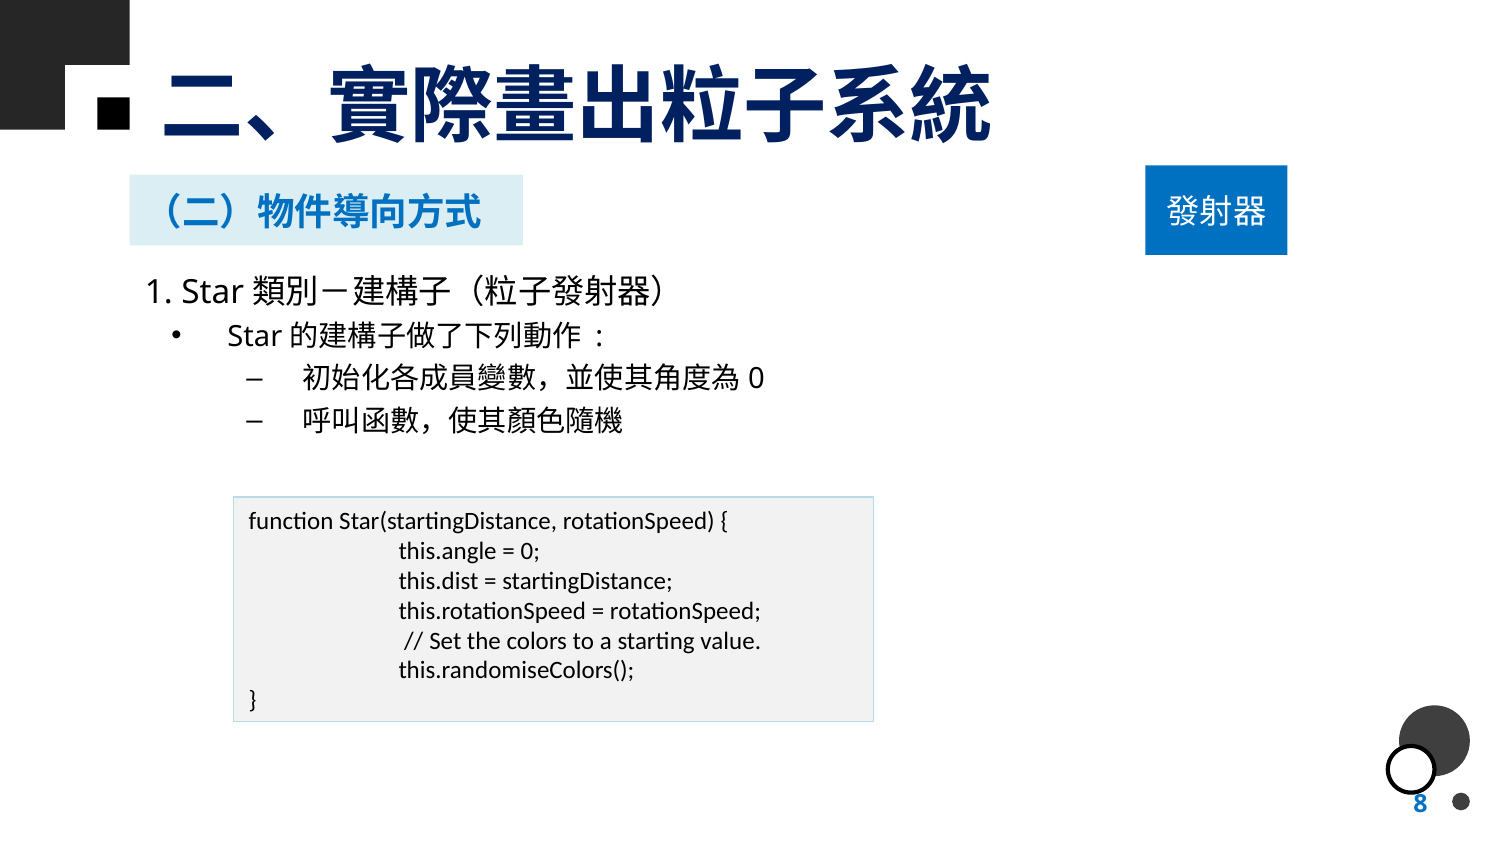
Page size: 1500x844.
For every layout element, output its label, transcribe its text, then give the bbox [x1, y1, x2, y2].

text_box 1. Star類別－建構子（粒子發射器） [129, 262, 718, 318]
slide_number 8 [1092, 782, 1443, 827]
title 二、實際畫出粒子系統 [145, 32, 1319, 173]
text_box （二）物件導向方式 [129, 174, 523, 246]
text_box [1387, 705, 1471, 811]
text_box Star的建構子做了下列動作 : 初始化各成員變數，並使其角度為0 呼叫函數，使其顏色隨機 [137, 309, 1073, 525]
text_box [0, 0, 130, 130]
text_box function Star(startingDistance, rotationSpeed) { this.angle = 0; this.dist = startingDistance; this.rotationSpeed = rotationSpeed; // Set the colors to a starting value. this.randomiseColors(); } [233, 496, 874, 722]
text_box 發射器 [1145, 165, 1288, 255]
